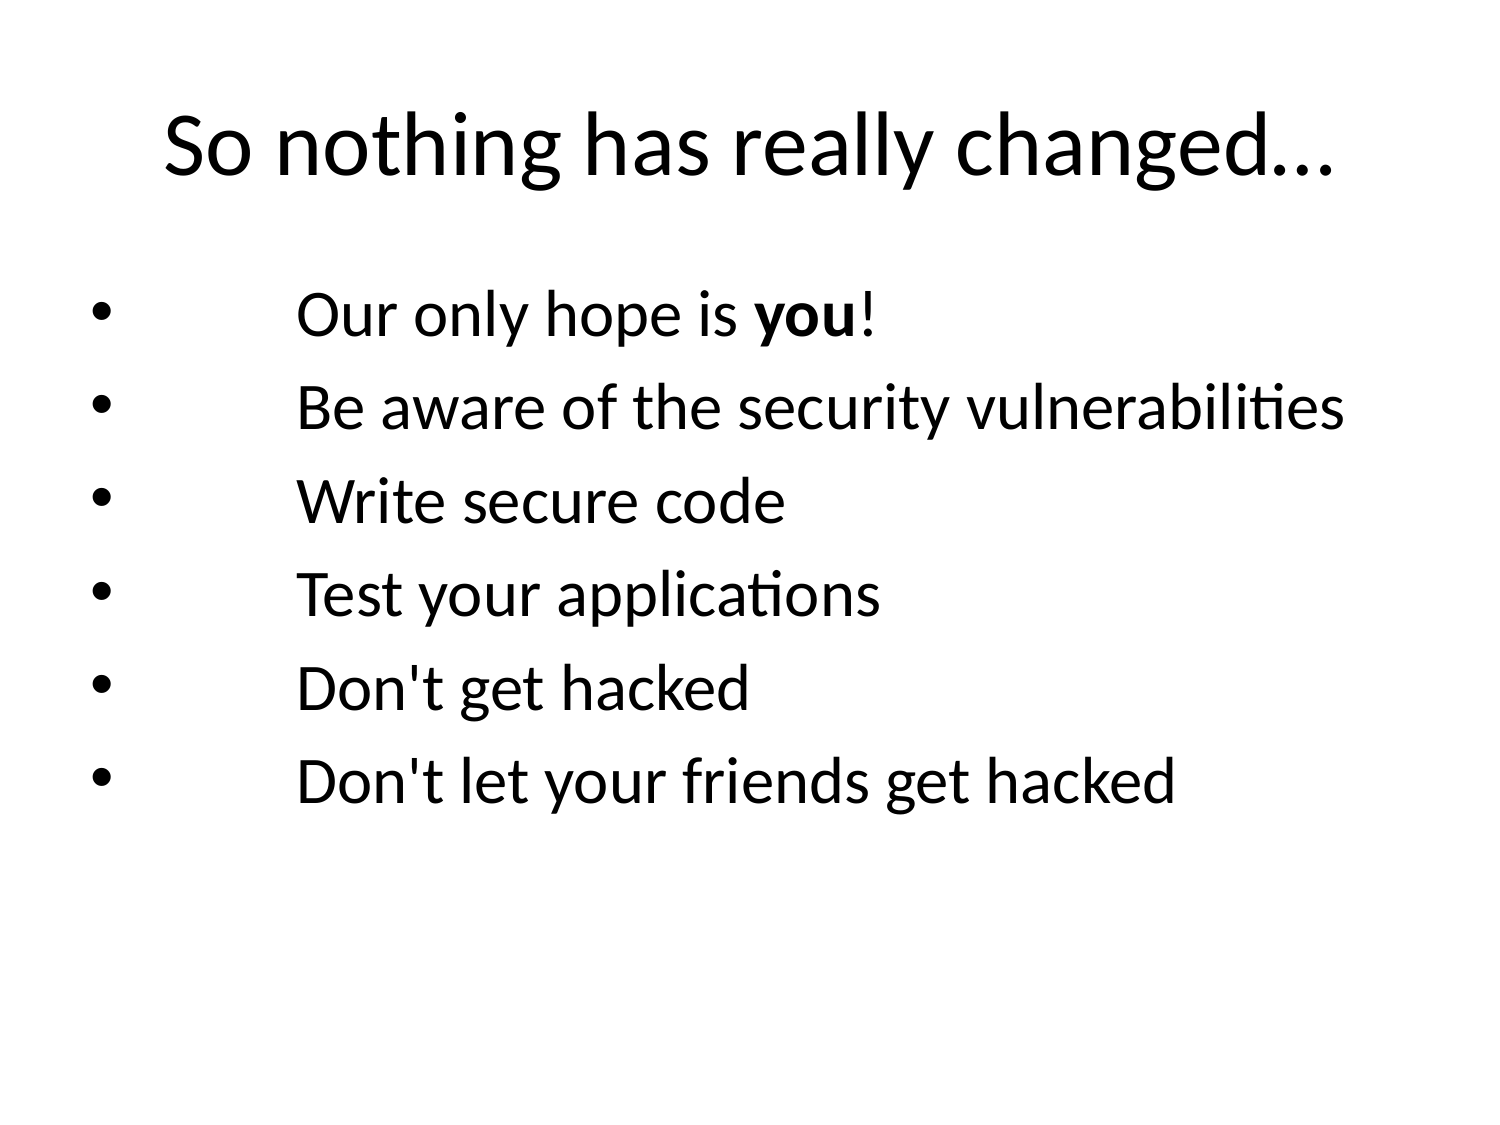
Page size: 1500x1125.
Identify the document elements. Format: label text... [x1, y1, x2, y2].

list Our only hope is you! Be aware of the security vulnerabilities Write secure code Test your applications Don't get hacked Don't let your friends get hacked [75, 262, 1425, 1005]
title So nothing has really changed… [75, 45, 1425, 233]
